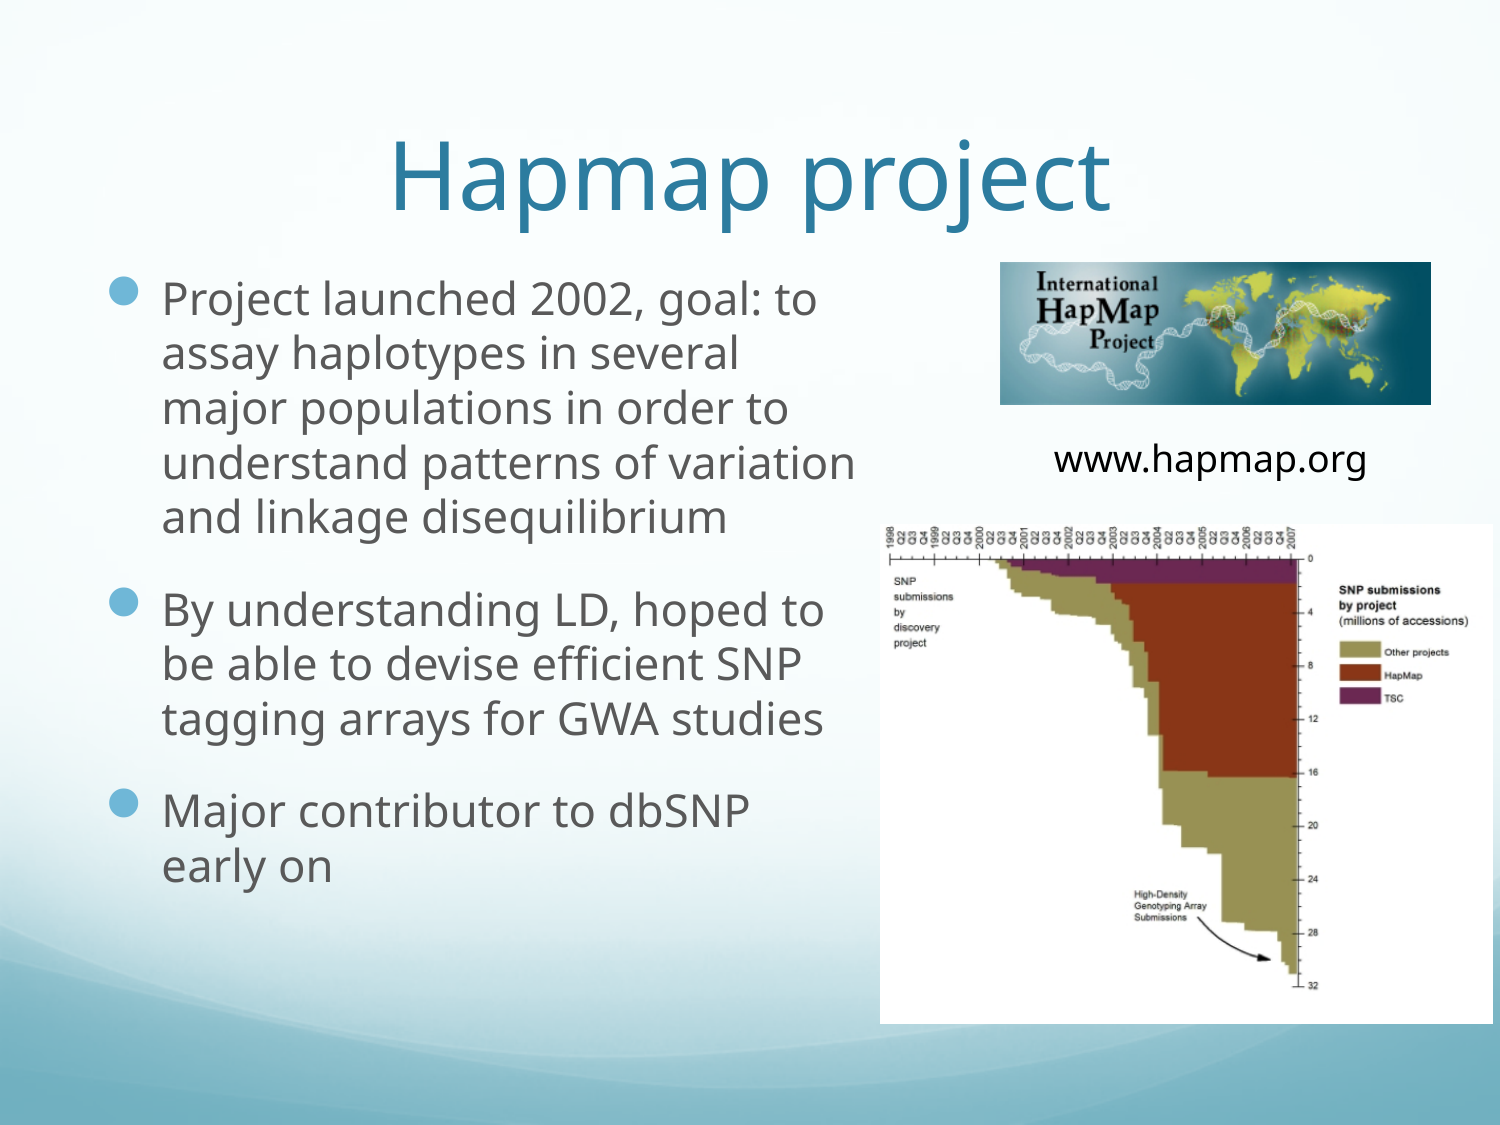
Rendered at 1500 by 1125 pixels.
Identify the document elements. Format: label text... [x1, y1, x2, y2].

picture [999, 261, 1404, 405]
list Project launched 2002, goal: to assay haplotypes in several major populations in order to understand patterns of variation and linkage disequilibrium By understanding LD, hoped to be able to devise efficient SNP tagging arrays for GWA studies Major contributor to dbSNP early on [90, 262, 881, 942]
title Hapmap project [90, 17, 1410, 237]
text_box www.hapmap.org [1039, 427, 1383, 488]
picture [880, 523, 1494, 1025]
